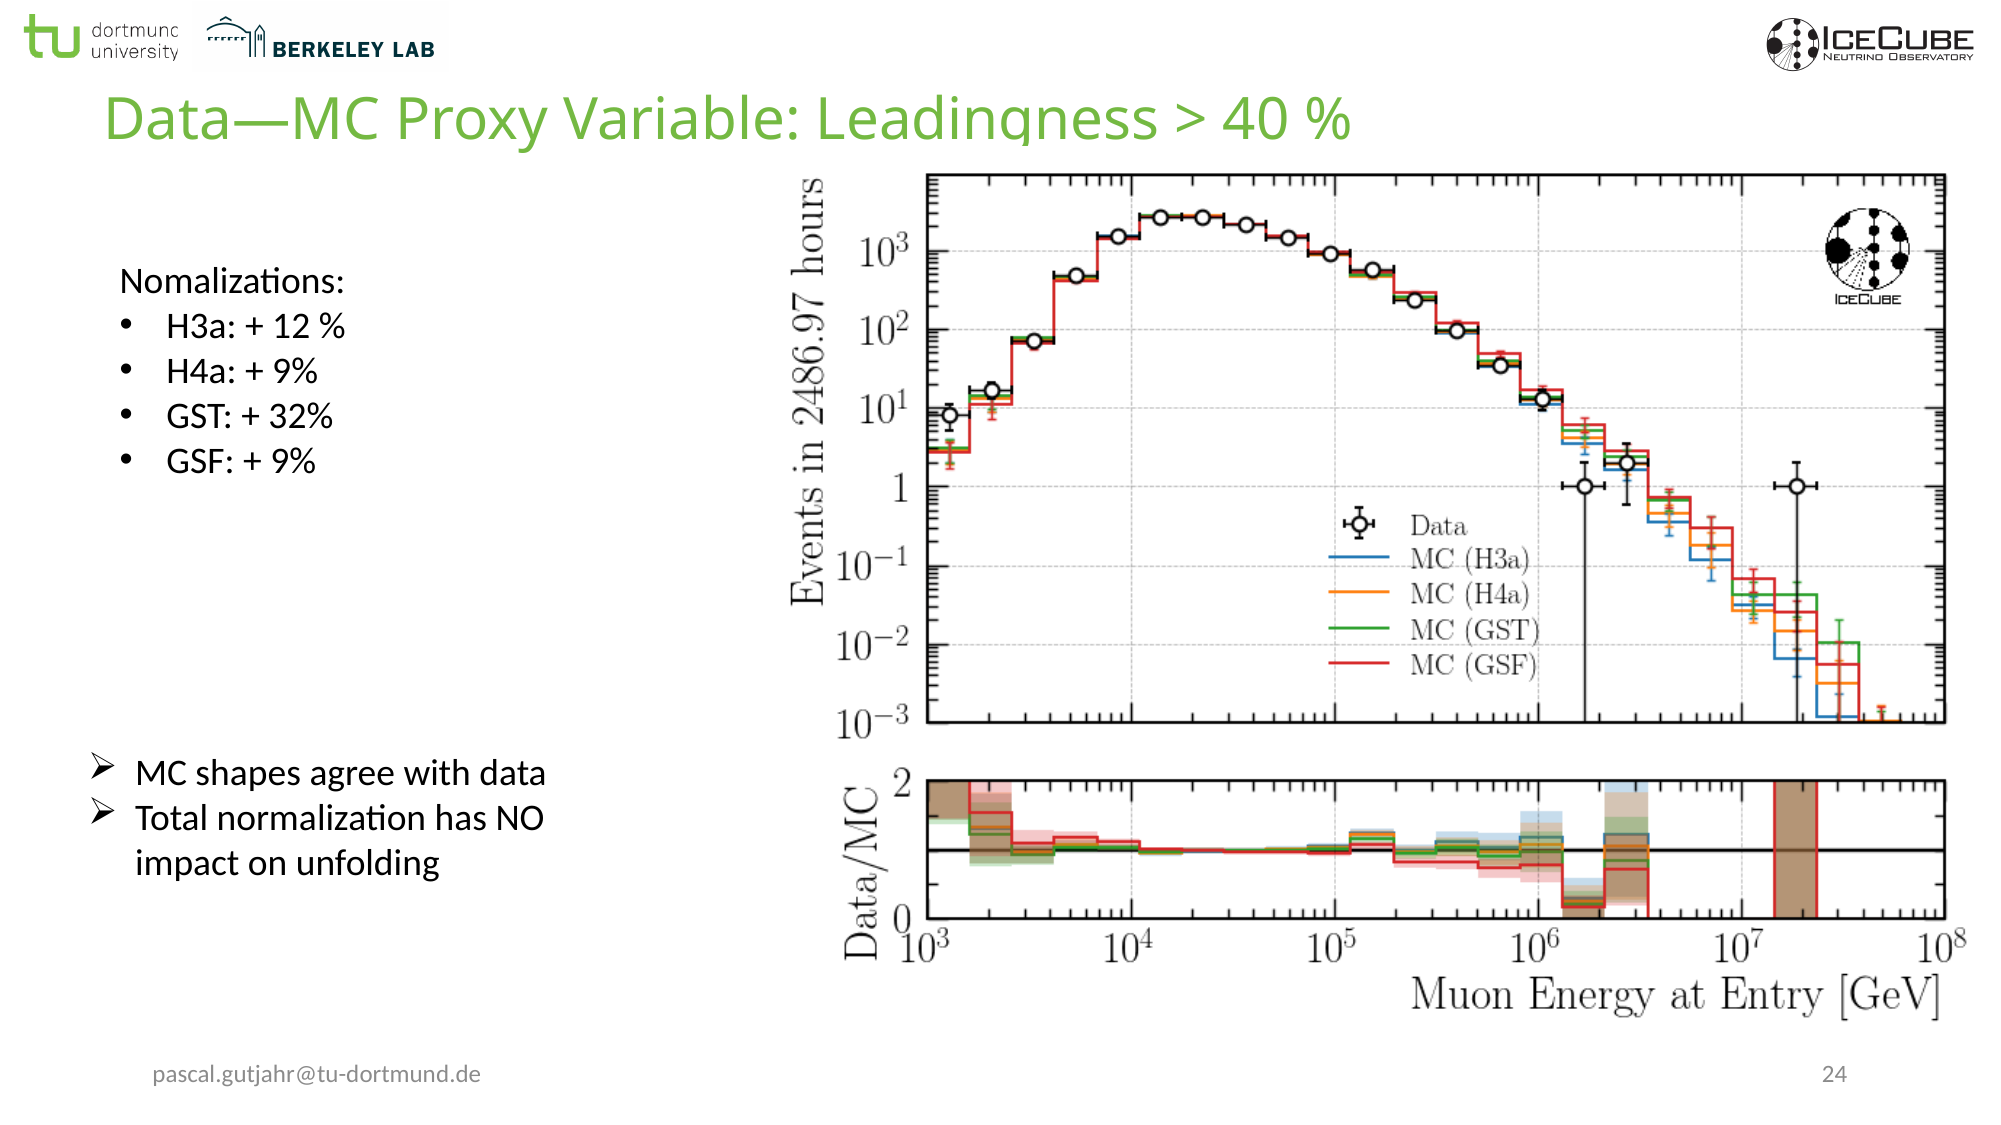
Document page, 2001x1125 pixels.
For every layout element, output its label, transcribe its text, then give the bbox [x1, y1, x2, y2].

slide_number 24 [1412, 1051, 1863, 1103]
text_box MC shapes agree with data Total normalization has NO impact on unfolding [73, 740, 569, 891]
picture [762, 146, 2000, 1051]
slide_number pascal.gutjahr@tu-dortmund.de [137, 1042, 588, 1103]
picture [192, 1, 449, 59]
text_box Nomalizations: H3a: + 12 % H4a: + 9% GST: + 32% GSF: + 9% [104, 248, 361, 489]
title Data—MC Proxy Variable: Leadingness > 40 % [88, 59, 1977, 182]
